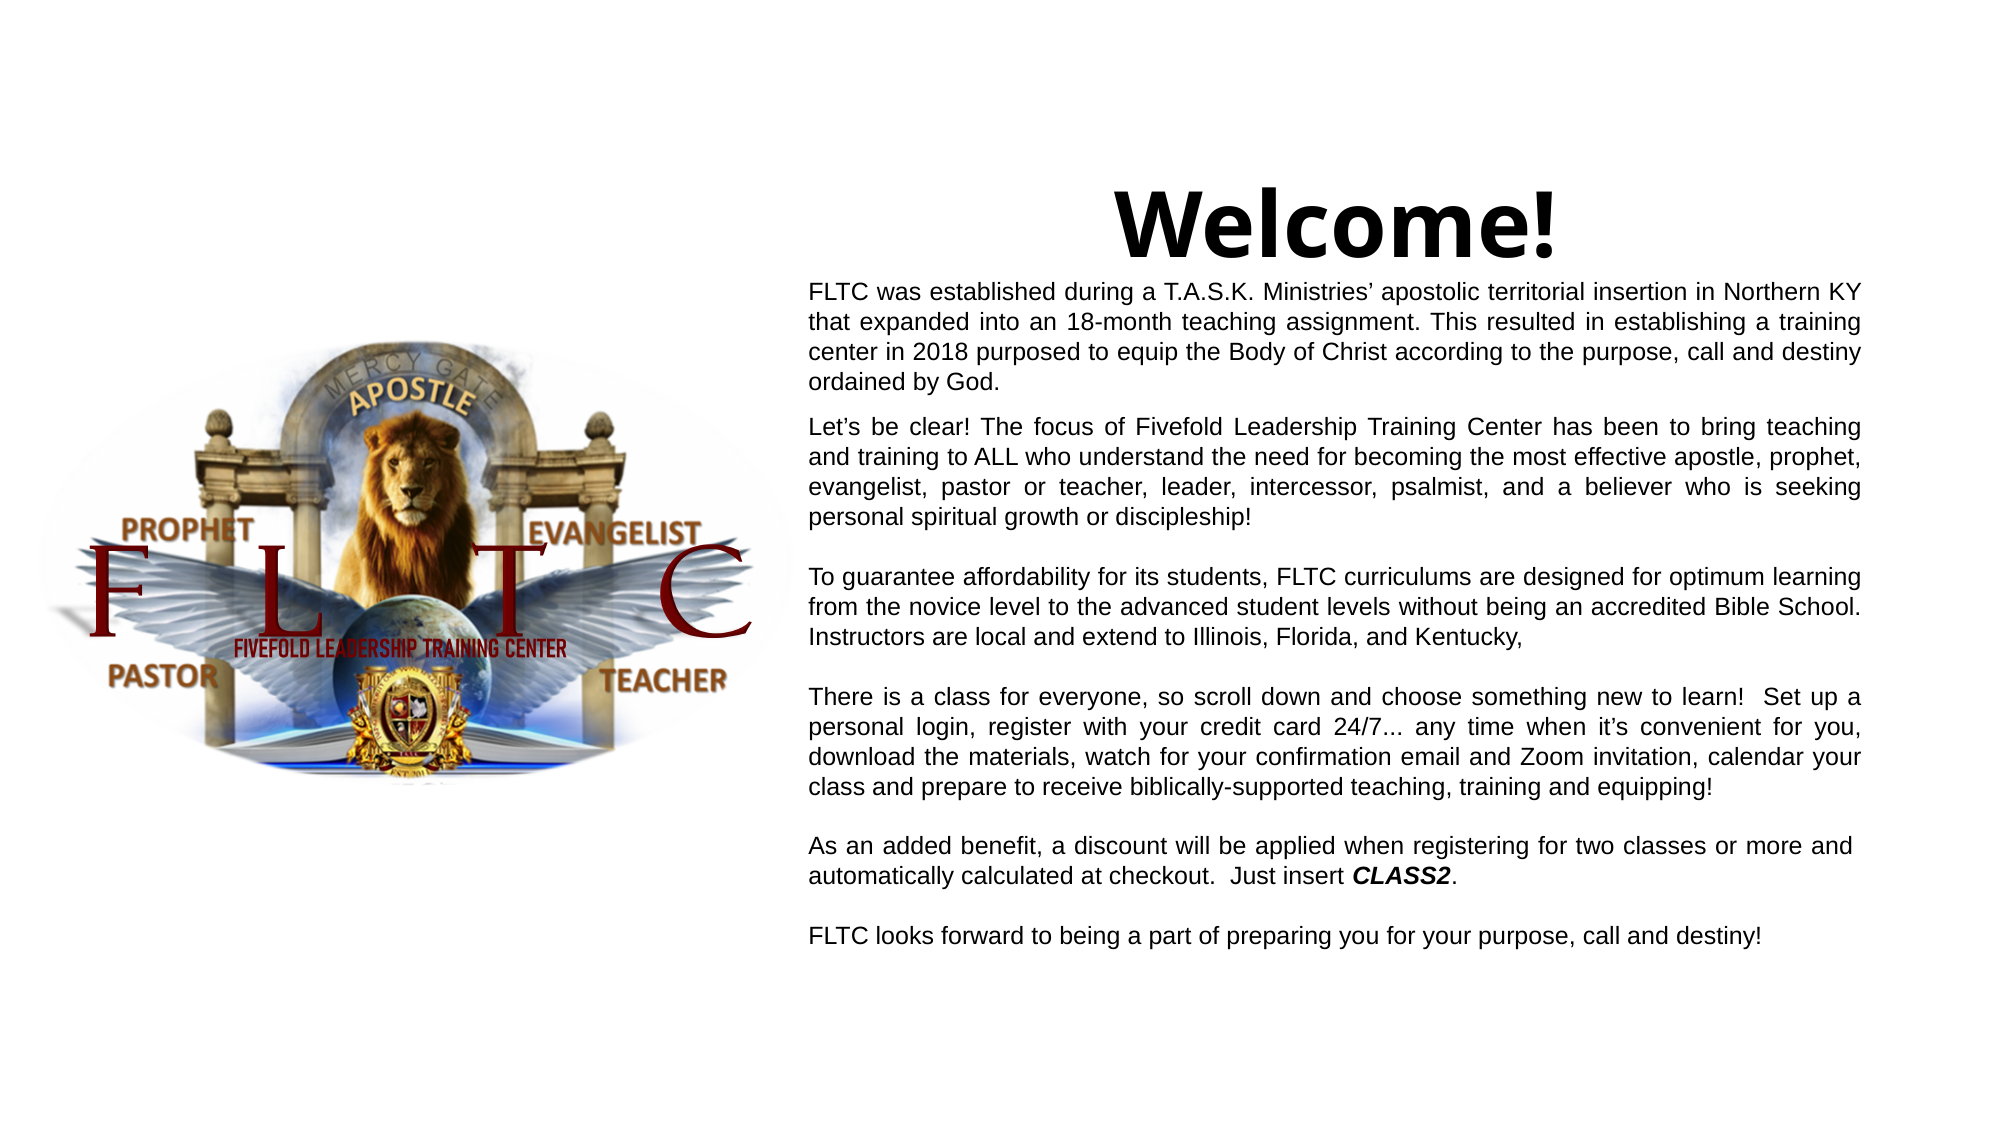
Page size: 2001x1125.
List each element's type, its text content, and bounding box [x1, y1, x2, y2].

picture [38, 339, 794, 786]
text_box Welcome! FLTC was established during a T.A.S.K. Ministries’ apostolic territorial insertion in Northern KY that expanded into an 18-month teaching assignment. This resulted in establishing a training center in 2018 purposed to equip the Body of Christ according to the purpose, call and destiny ordained by God. Let’s be clear! The focus of Fivefold Leadership Training Center has been to bring teaching and training to ALL who understand the need for becoming the most effective apostle, prophet, evangelist, pastor or teacher, leader, intercessor, psalmist, and a believer who is seeking personal spiritual growth or discipleship! To guarantee affordability for its students, FLTC curriculums are designed for optimum learning from the novice level to the advanced student levels without being an accredited Bible School. Instructors are local and extend to Illinois, Florida, and Kentucky, There is a class for everyone, so scroll down and choose something new to learn! Set up a personal login, register with your credit card 24/7... any time when it’s convenient for you, download the materials, watch for your confirmation email and Zoom invitation, calendar your class and prepare to receive biblically-supported teaching, training and equipping! As an added benefit, a discount will be applied when registering for two classes or more and automatically calculated at checkout. Just insert CLASS2. FLTC looks forward to being a part of preparing you for your purpose, call and destiny! [793, 158, 1879, 957]
